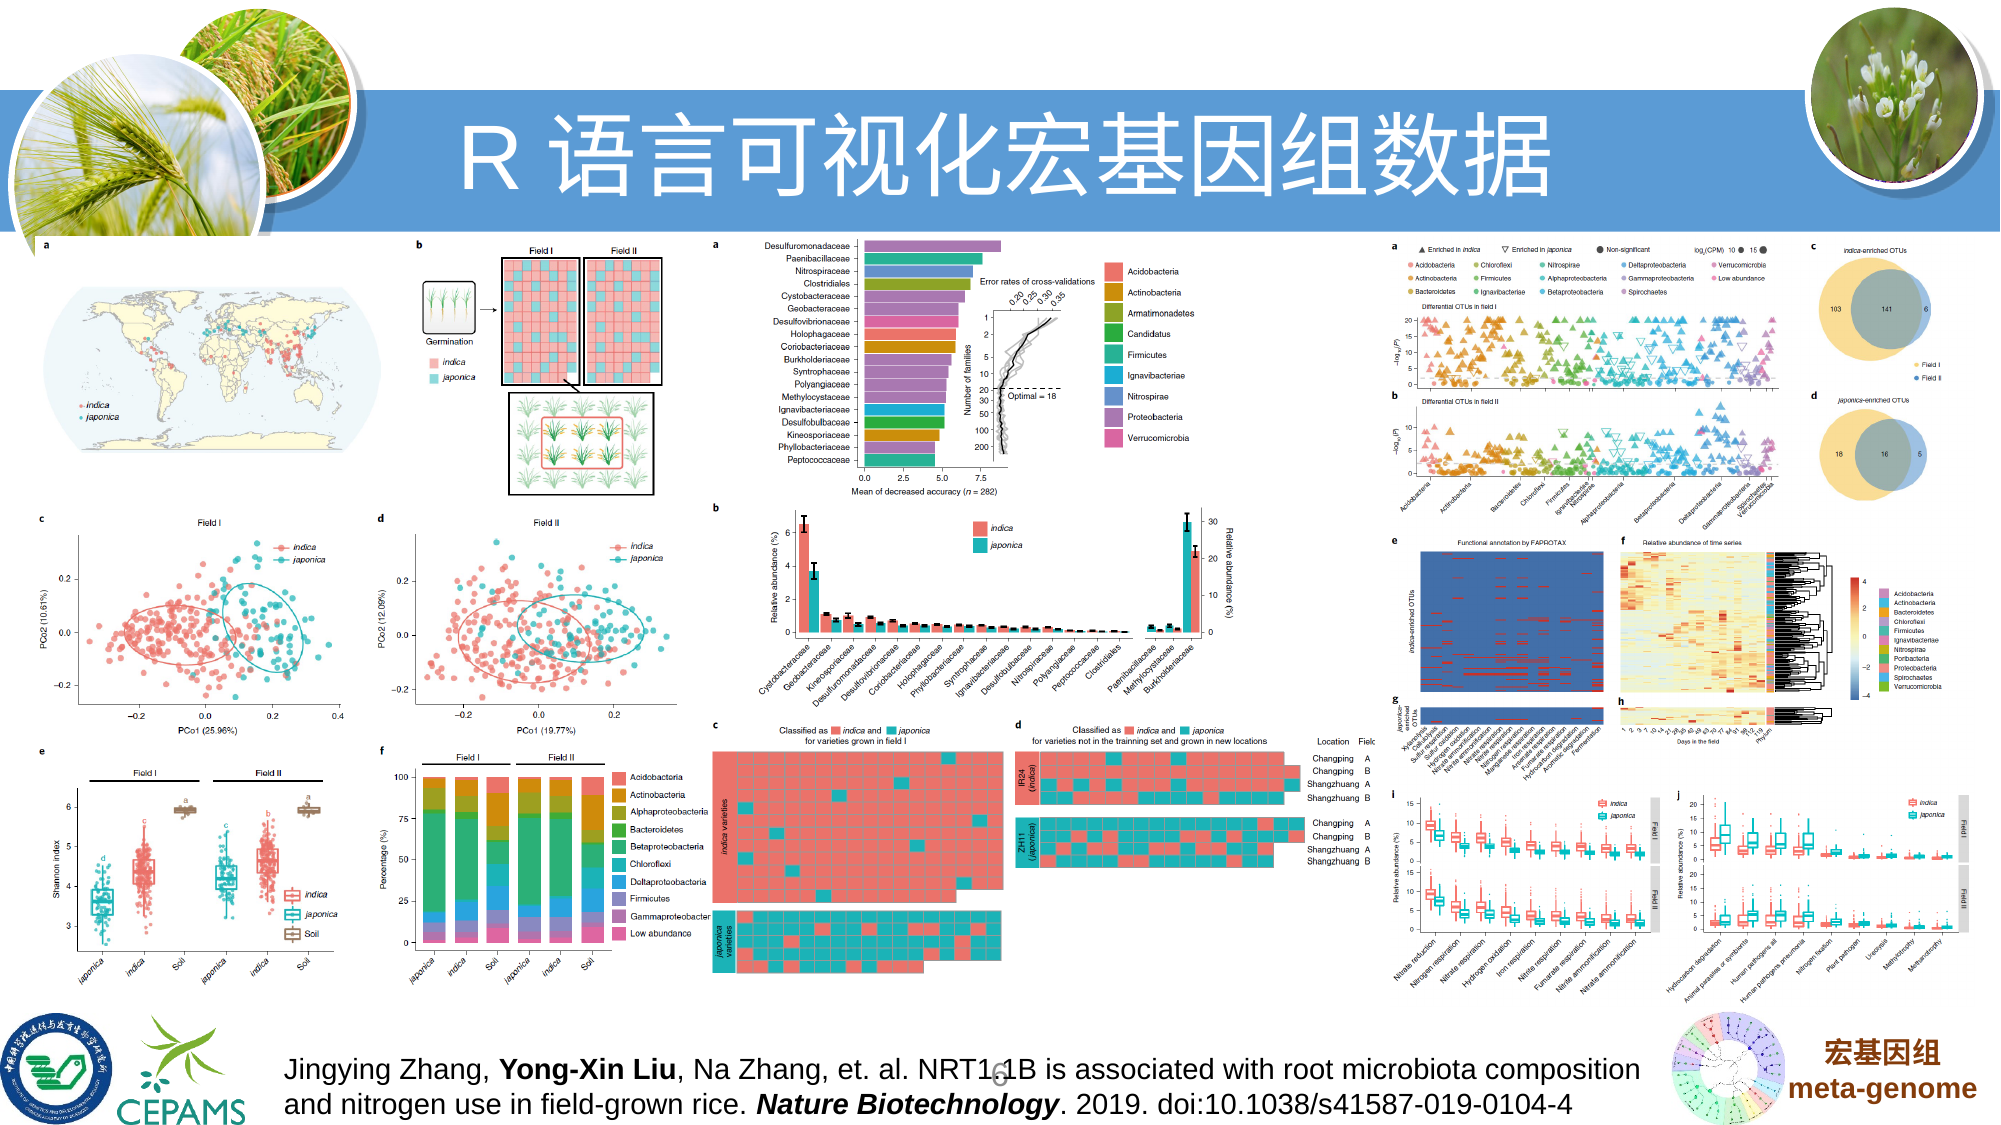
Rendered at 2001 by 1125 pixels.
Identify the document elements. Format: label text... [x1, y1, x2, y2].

picture [1390, 236, 1975, 1007]
title R语言可视化宏基因组数据 [143, 72, 1869, 248]
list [35, 236, 720, 985]
picture [1671, 1011, 1785, 1125]
text_box Jingying Zhang, Yong-Xin Liu, Na Zhang, et. al. NRT1.1B is associated with root microbiota composition and nitrogen use in field-grown rice. Nature Biotechnology. 2019. doi:10.1038/s41587-019-0104-4 [269, 1042, 1670, 1125]
picture [180, 8, 344, 72]
picture [711, 239, 1375, 974]
picture [15, 55, 197, 255]
picture [0, 1013, 245, 1125]
picture [1813, 7, 1977, 183]
